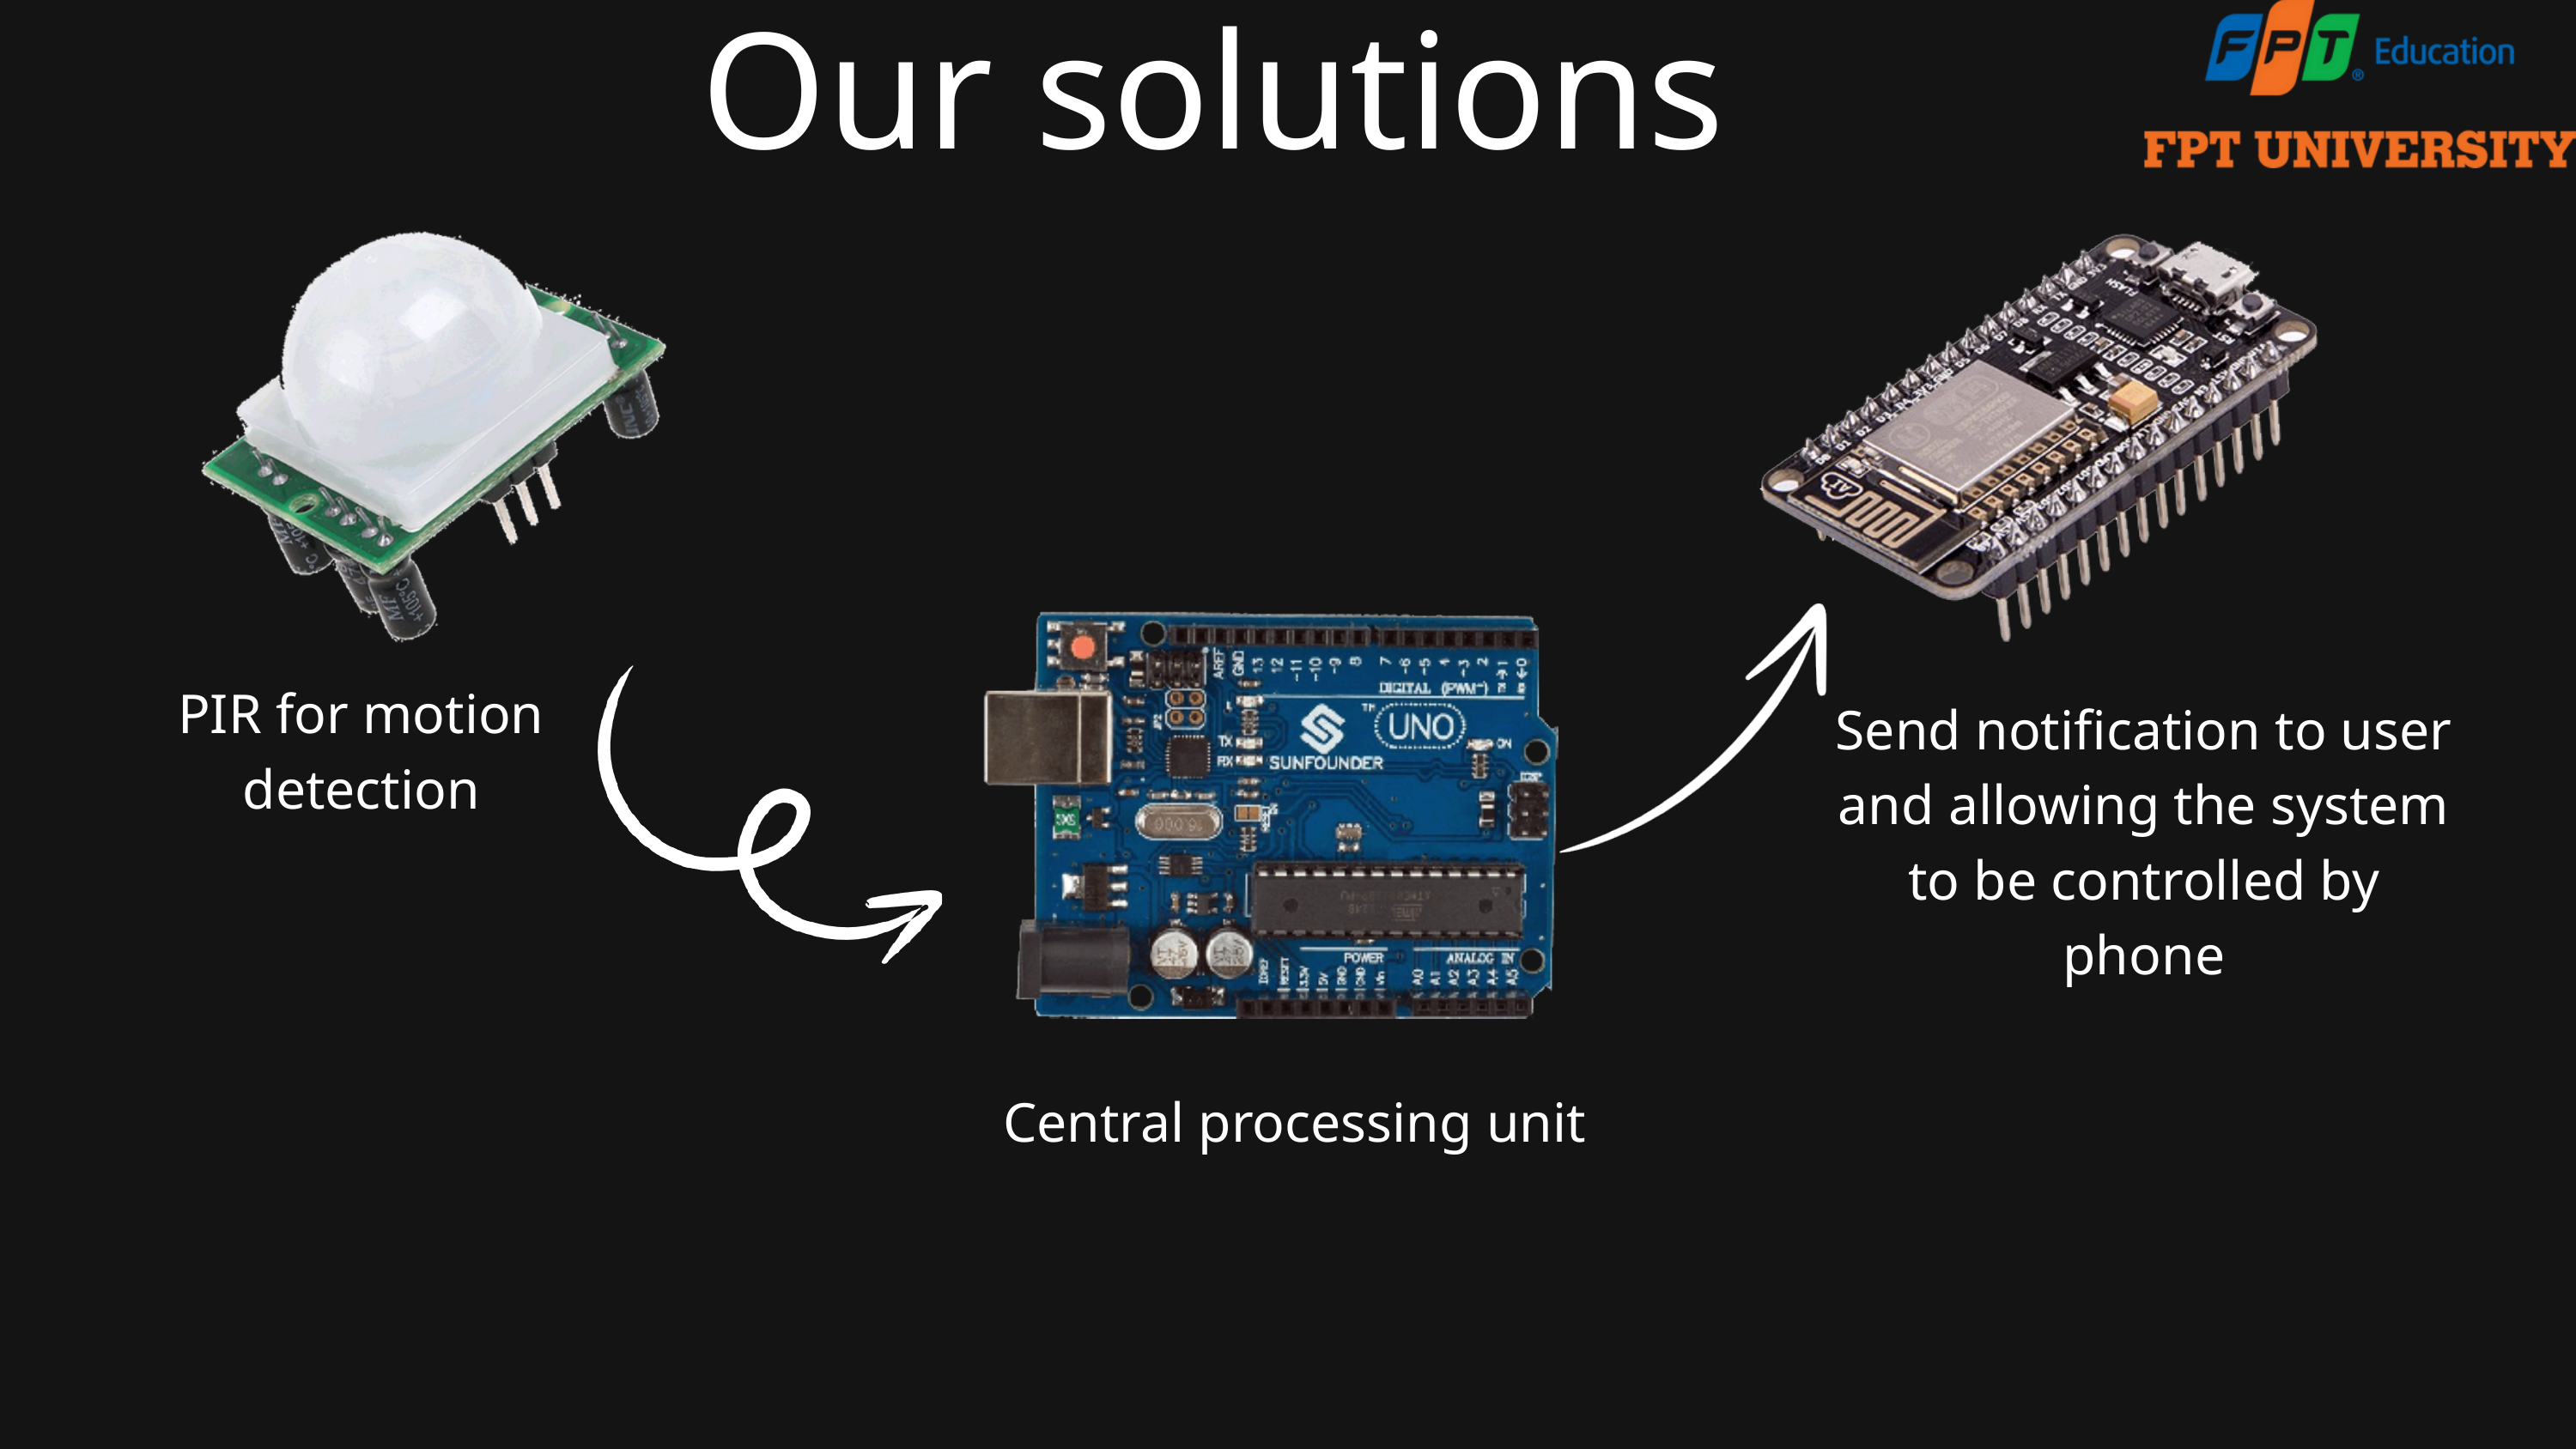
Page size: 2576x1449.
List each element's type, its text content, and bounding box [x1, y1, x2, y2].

text_box Central processing unit [982, 1077, 1594, 1154]
text_box [596, 665, 943, 964]
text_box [2144, 0, 2576, 169]
text_box Send notification to user and allowing the system to be controlled by phone [1832, 779, 2457, 986]
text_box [200, 192, 667, 659]
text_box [1558, 83, 2476, 773]
text_box PIR for motion detection [56, 669, 667, 820]
text_box [1564, 779, 1832, 888]
text_box Our solutions [701, 0, 1946, 181]
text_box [982, 610, 1559, 1019]
